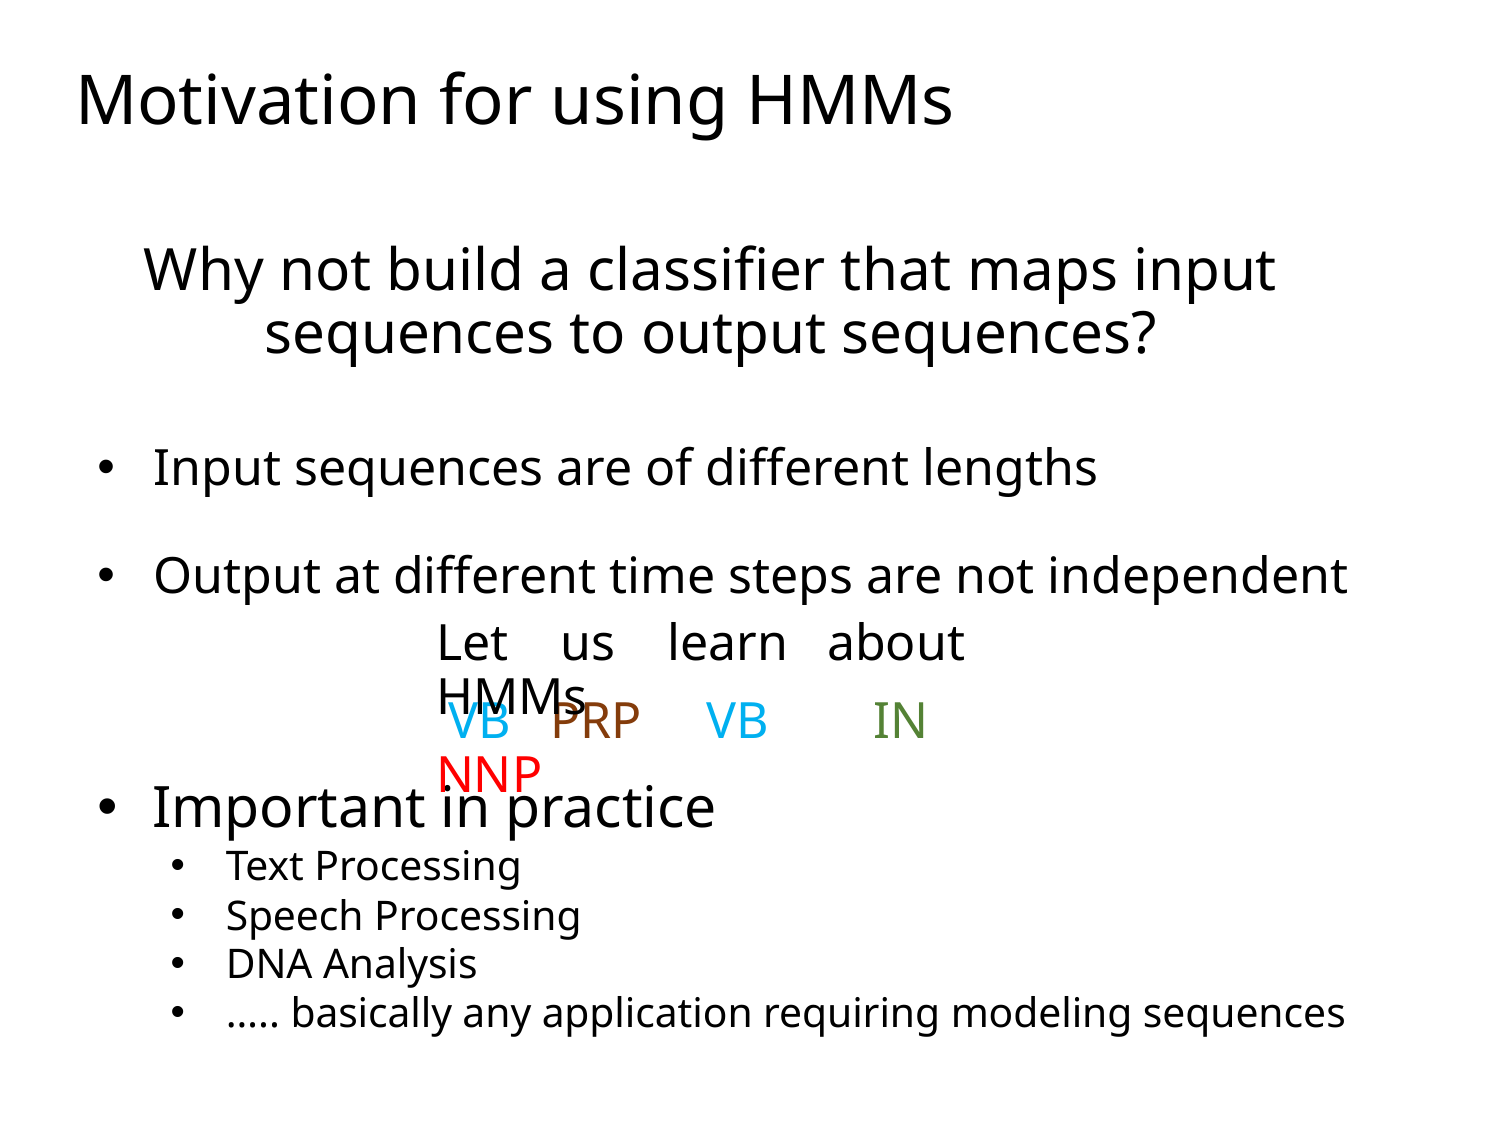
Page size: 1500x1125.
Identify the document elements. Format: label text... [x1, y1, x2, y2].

text_box Let us learn about HMMs [420, 609, 1075, 688]
text_box Input sequences are of different lengths Output at different time steps are not independent [82, 434, 1384, 619]
text_box Important in practice Text Processing Speech Processing DNA Analysis ….. basically any application requiring modeling sequences [82, 770, 1384, 1062]
title Motivation for using HMMs [60, 0, 1406, 205]
text_box Why not build a classifier that maps input sequences to output sequences? [59, 232, 1362, 389]
text_box VB PRP VB IN NNP [420, 688, 1075, 756]
